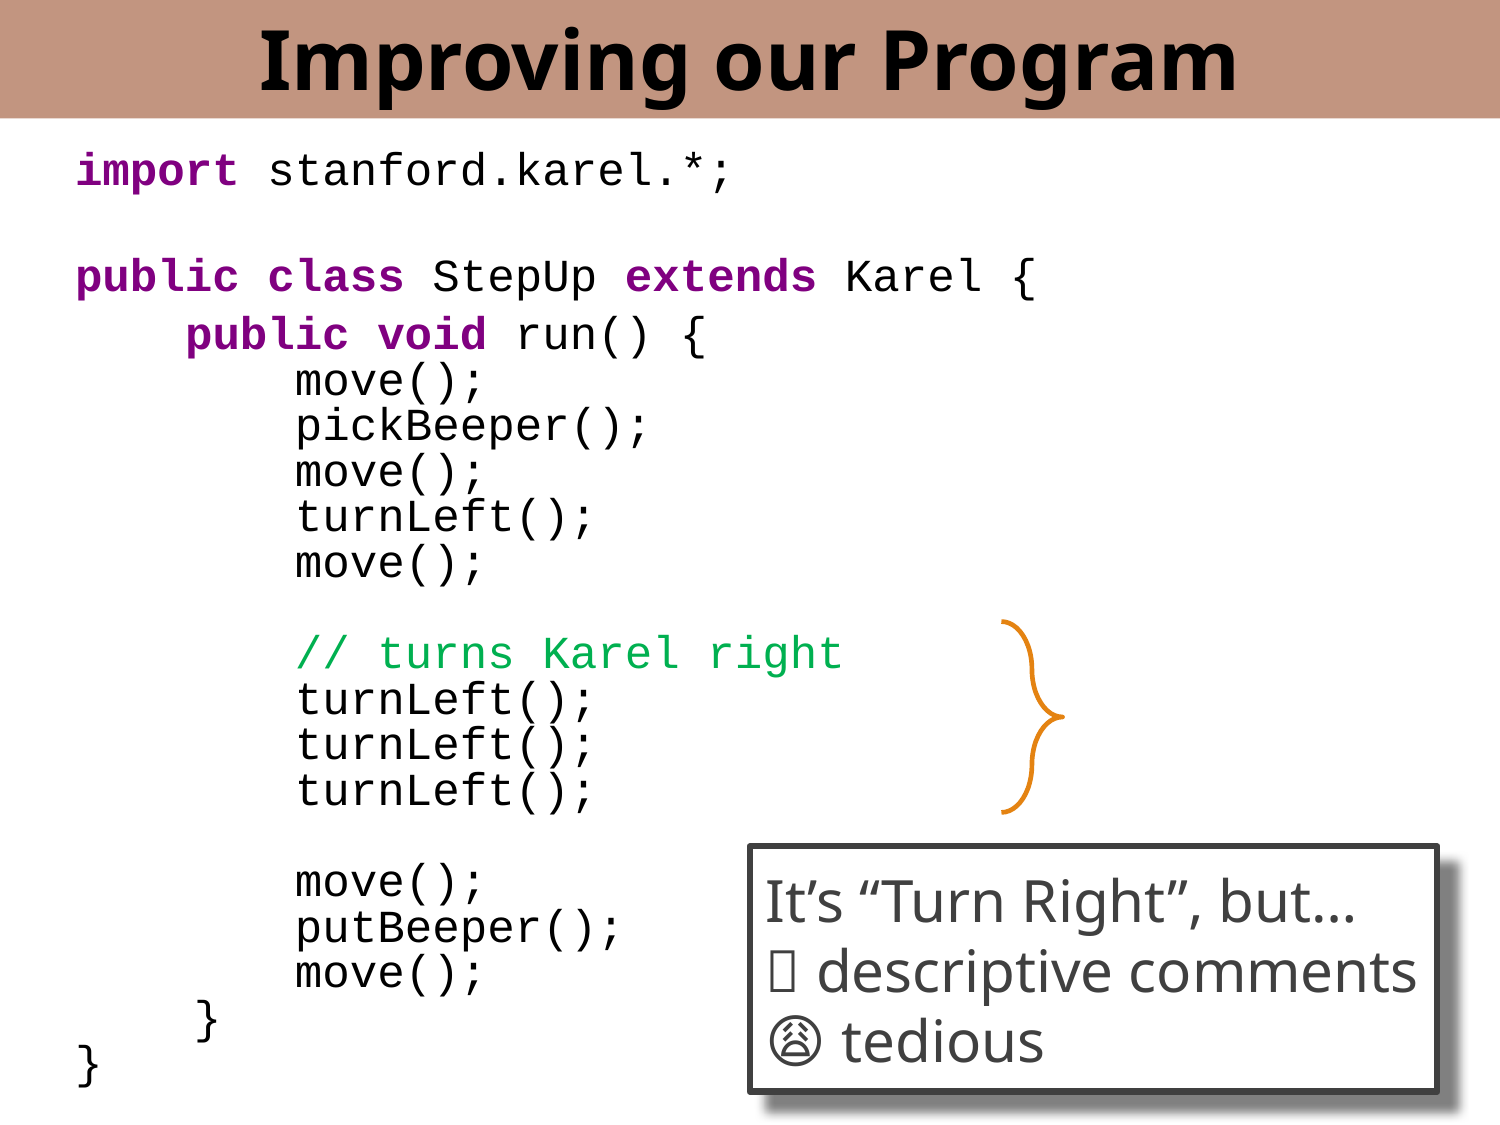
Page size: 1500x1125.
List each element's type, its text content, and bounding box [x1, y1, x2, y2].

text_box [1001, 621, 1063, 813]
text_box It’s “Turn Right”, but… ✅ descriptive comments 😩 tedious [749, 846, 1438, 1092]
text_box import stanford.karel.*; public class StepUp extends Karel { public void run() { move(); pickBeeper(); move(); turnLeft(); move(); // turns Karel right turnLeft(); turnLeft(); turnLeft(); move(); putBeeper(); move(); } } [74, 134, 1425, 1096]
text_box Improving our Program [0, 0, 1500, 121]
